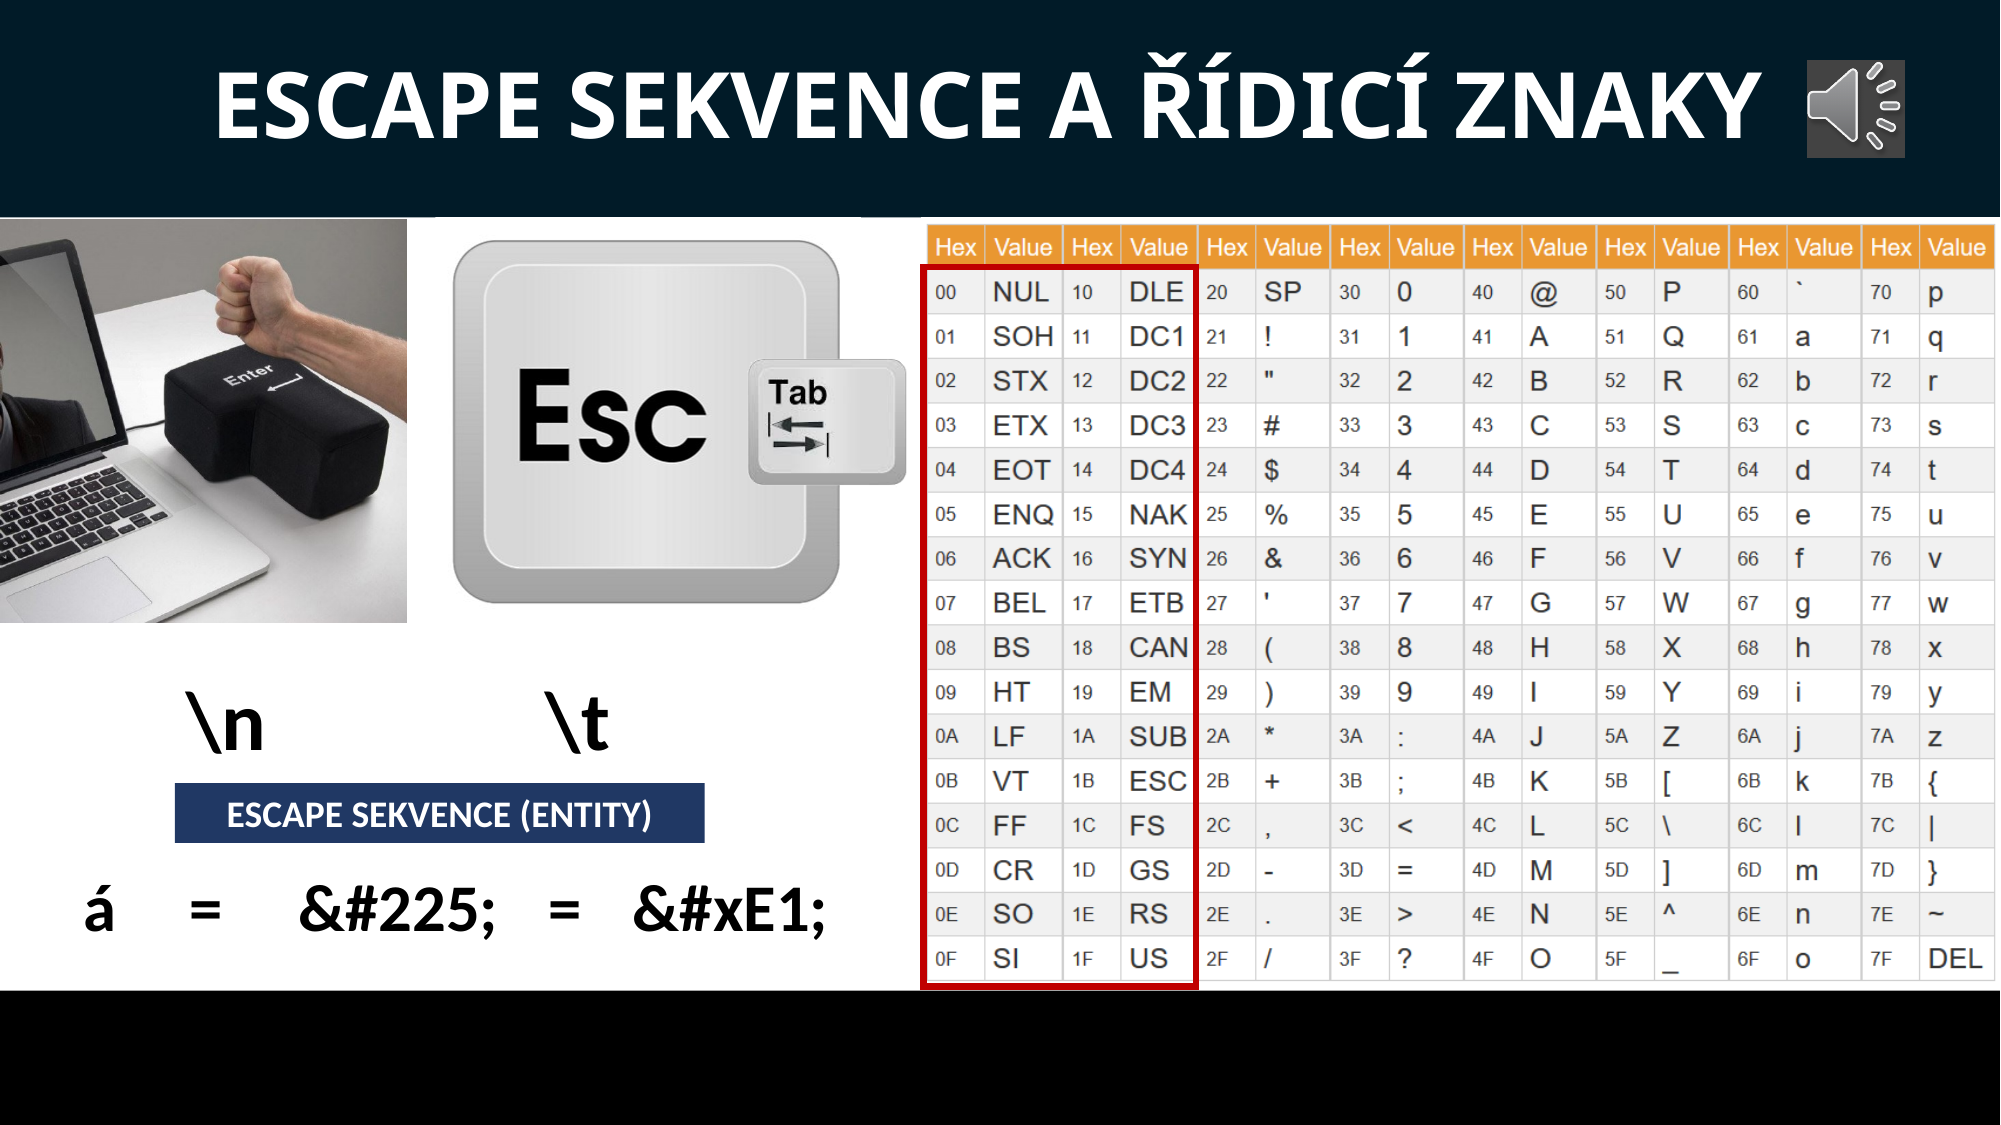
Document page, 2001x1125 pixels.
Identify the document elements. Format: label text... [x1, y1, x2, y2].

picture [921, 217, 2000, 987]
text_box = [174, 857, 238, 952]
picture [1806, 58, 1907, 159]
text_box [0, 217, 949, 624]
text_box [0, 990, 2000, 1125]
text_box \n [171, 659, 282, 775]
title ESCAPE SEKVENCE A ŘÍDICÍ ZNAKY [0, 0, 2000, 217]
text_box á [68, 857, 132, 952]
text_box &#xE1; [618, 857, 844, 952]
text_box ESCAPE SEKVENCE (ENTITY) [174, 783, 705, 843]
text_box = [533, 857, 597, 952]
text_box &#225; [283, 857, 529, 952]
text_box \t [530, 659, 626, 775]
